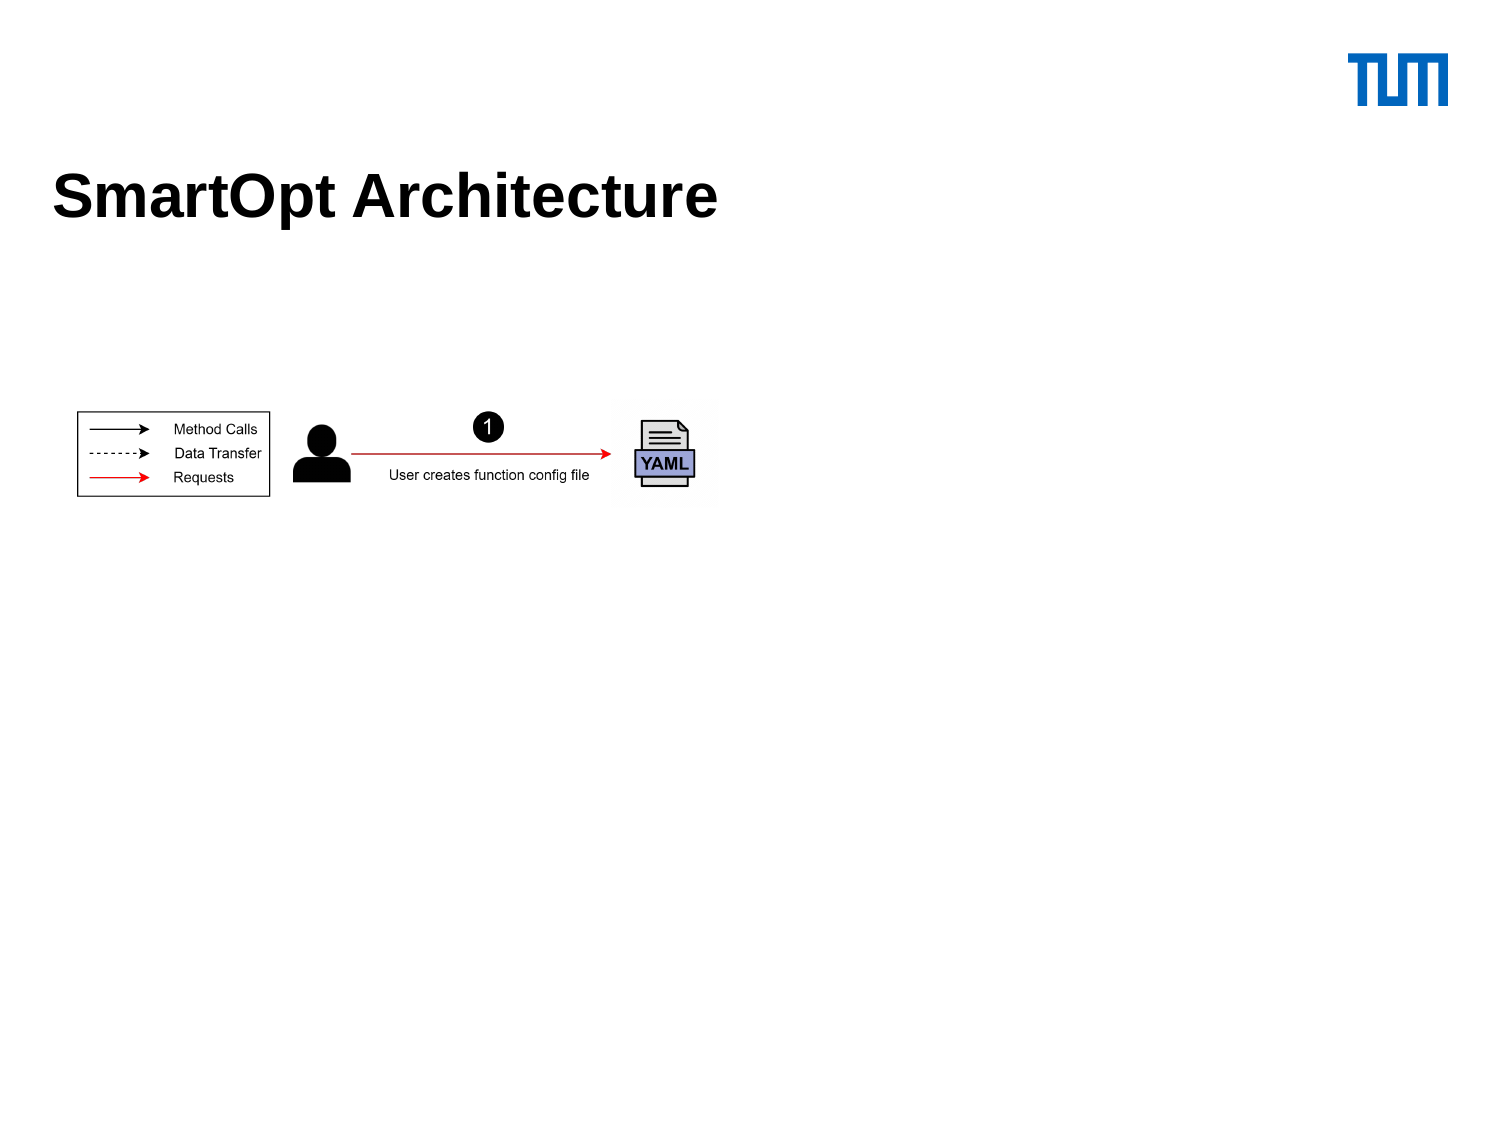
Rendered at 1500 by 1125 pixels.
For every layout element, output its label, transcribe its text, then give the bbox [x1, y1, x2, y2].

title SmartOpt Architecture [52, 162, 1449, 231]
picture [65, 387, 733, 522]
